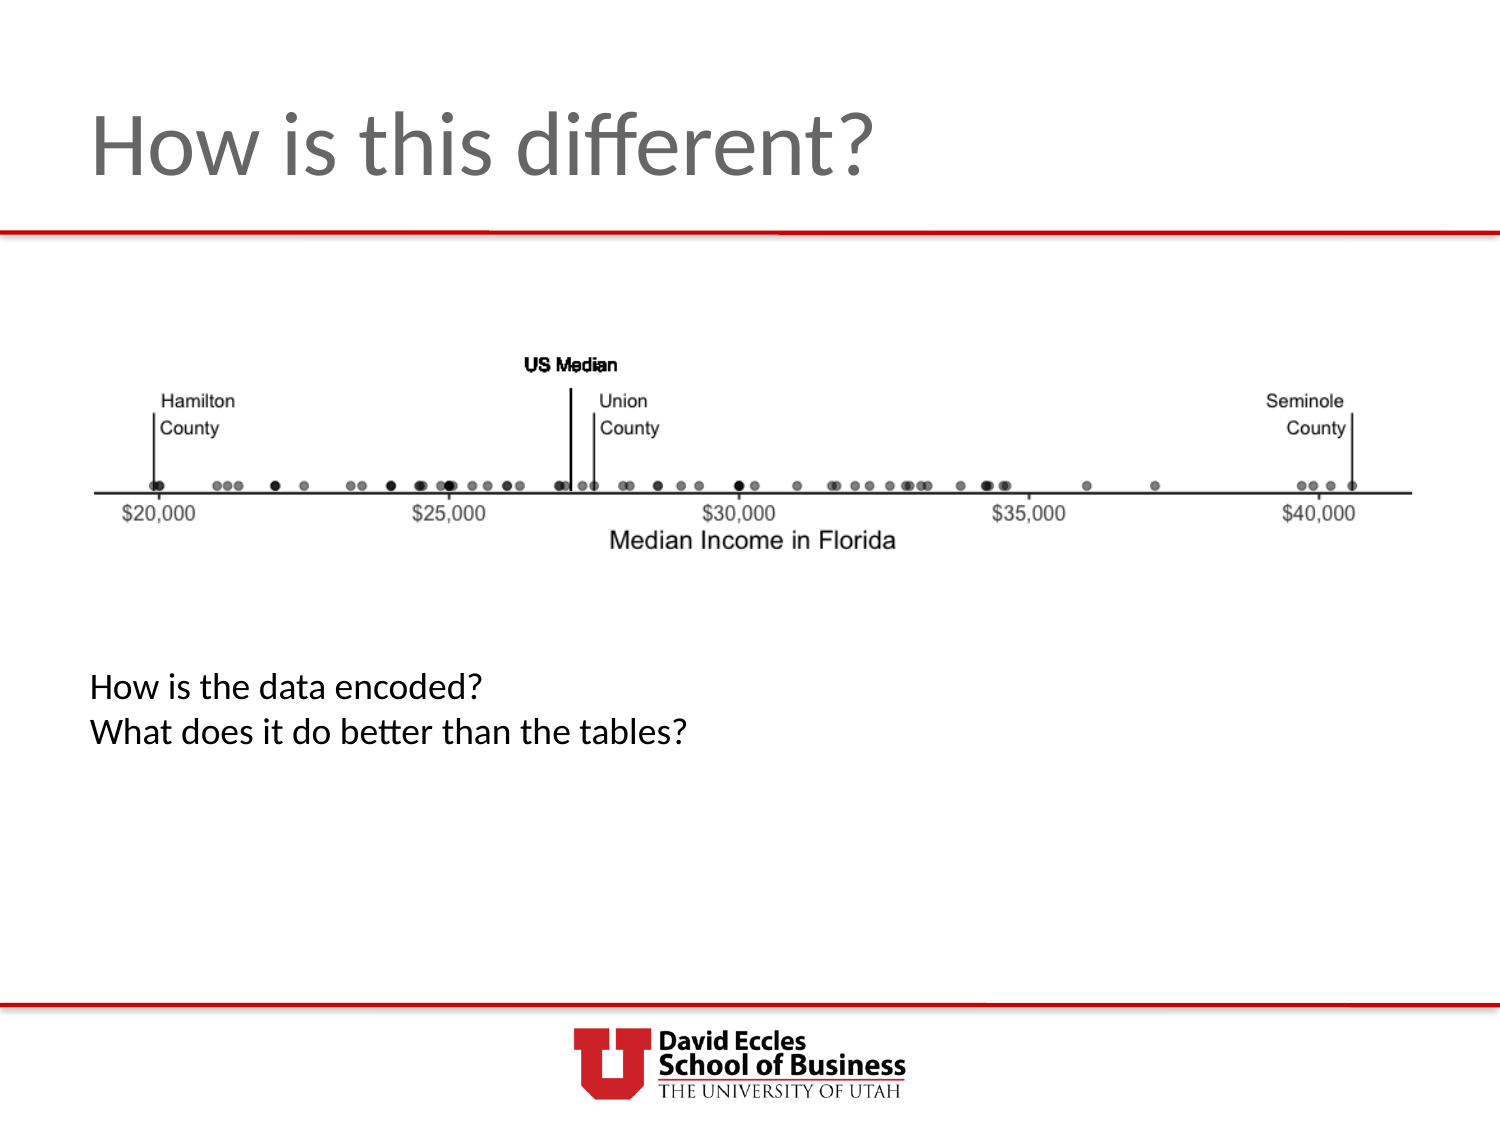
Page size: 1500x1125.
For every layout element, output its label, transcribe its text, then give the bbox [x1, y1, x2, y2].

text_box How is the data encoded? What does it do better than the tables? [75, 654, 804, 760]
title How is this different? [75, 45, 1425, 233]
picture [573, 1026, 907, 1102]
picture [74, 320, 1426, 567]
